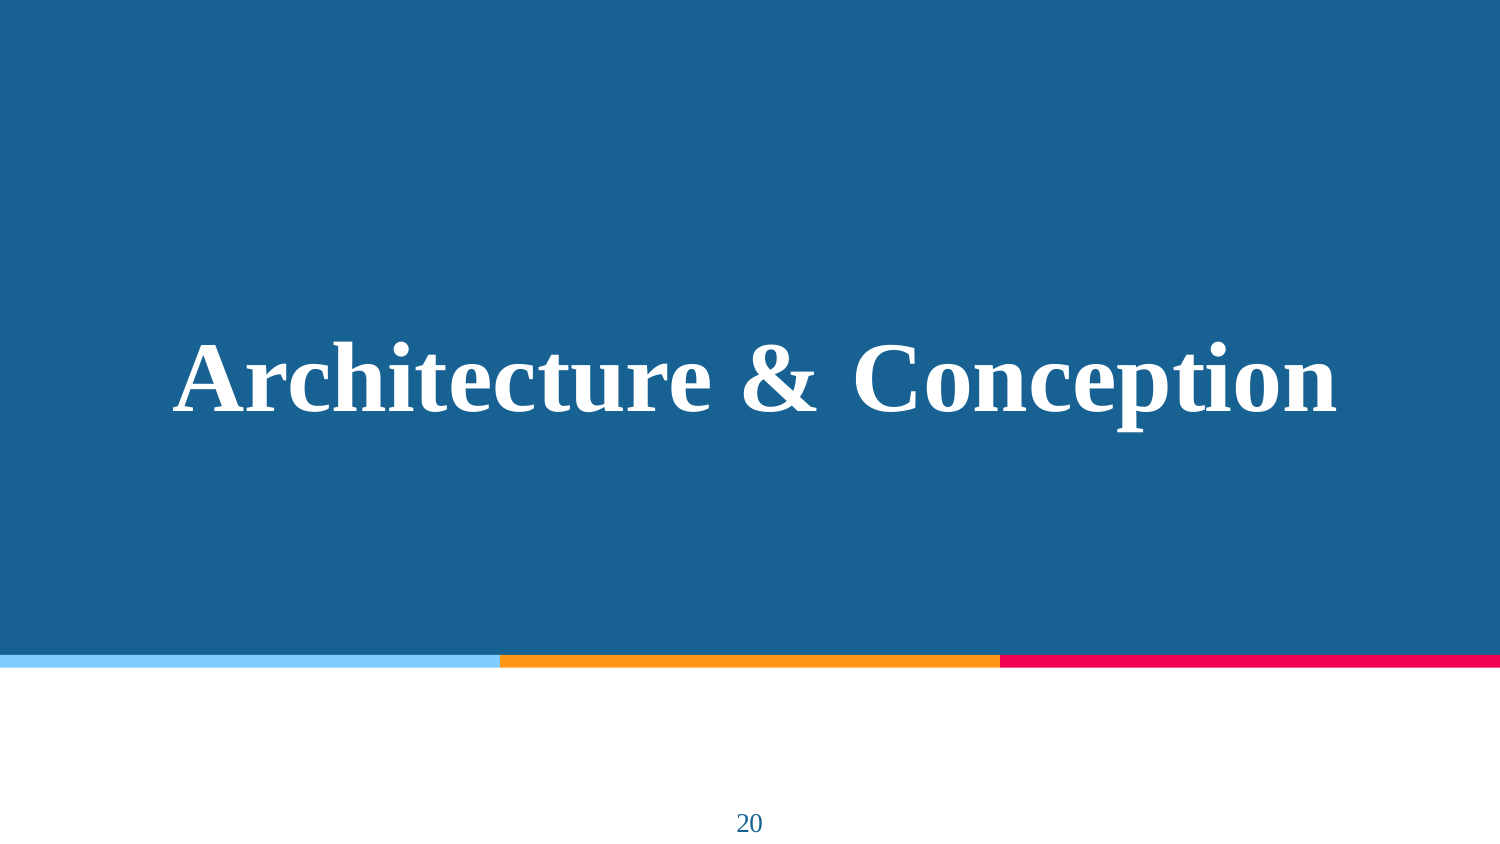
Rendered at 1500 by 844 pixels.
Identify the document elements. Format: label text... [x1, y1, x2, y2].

title Architecture & Conception [170, 309, 1340, 453]
text_box 20 [734, 803, 766, 838]
